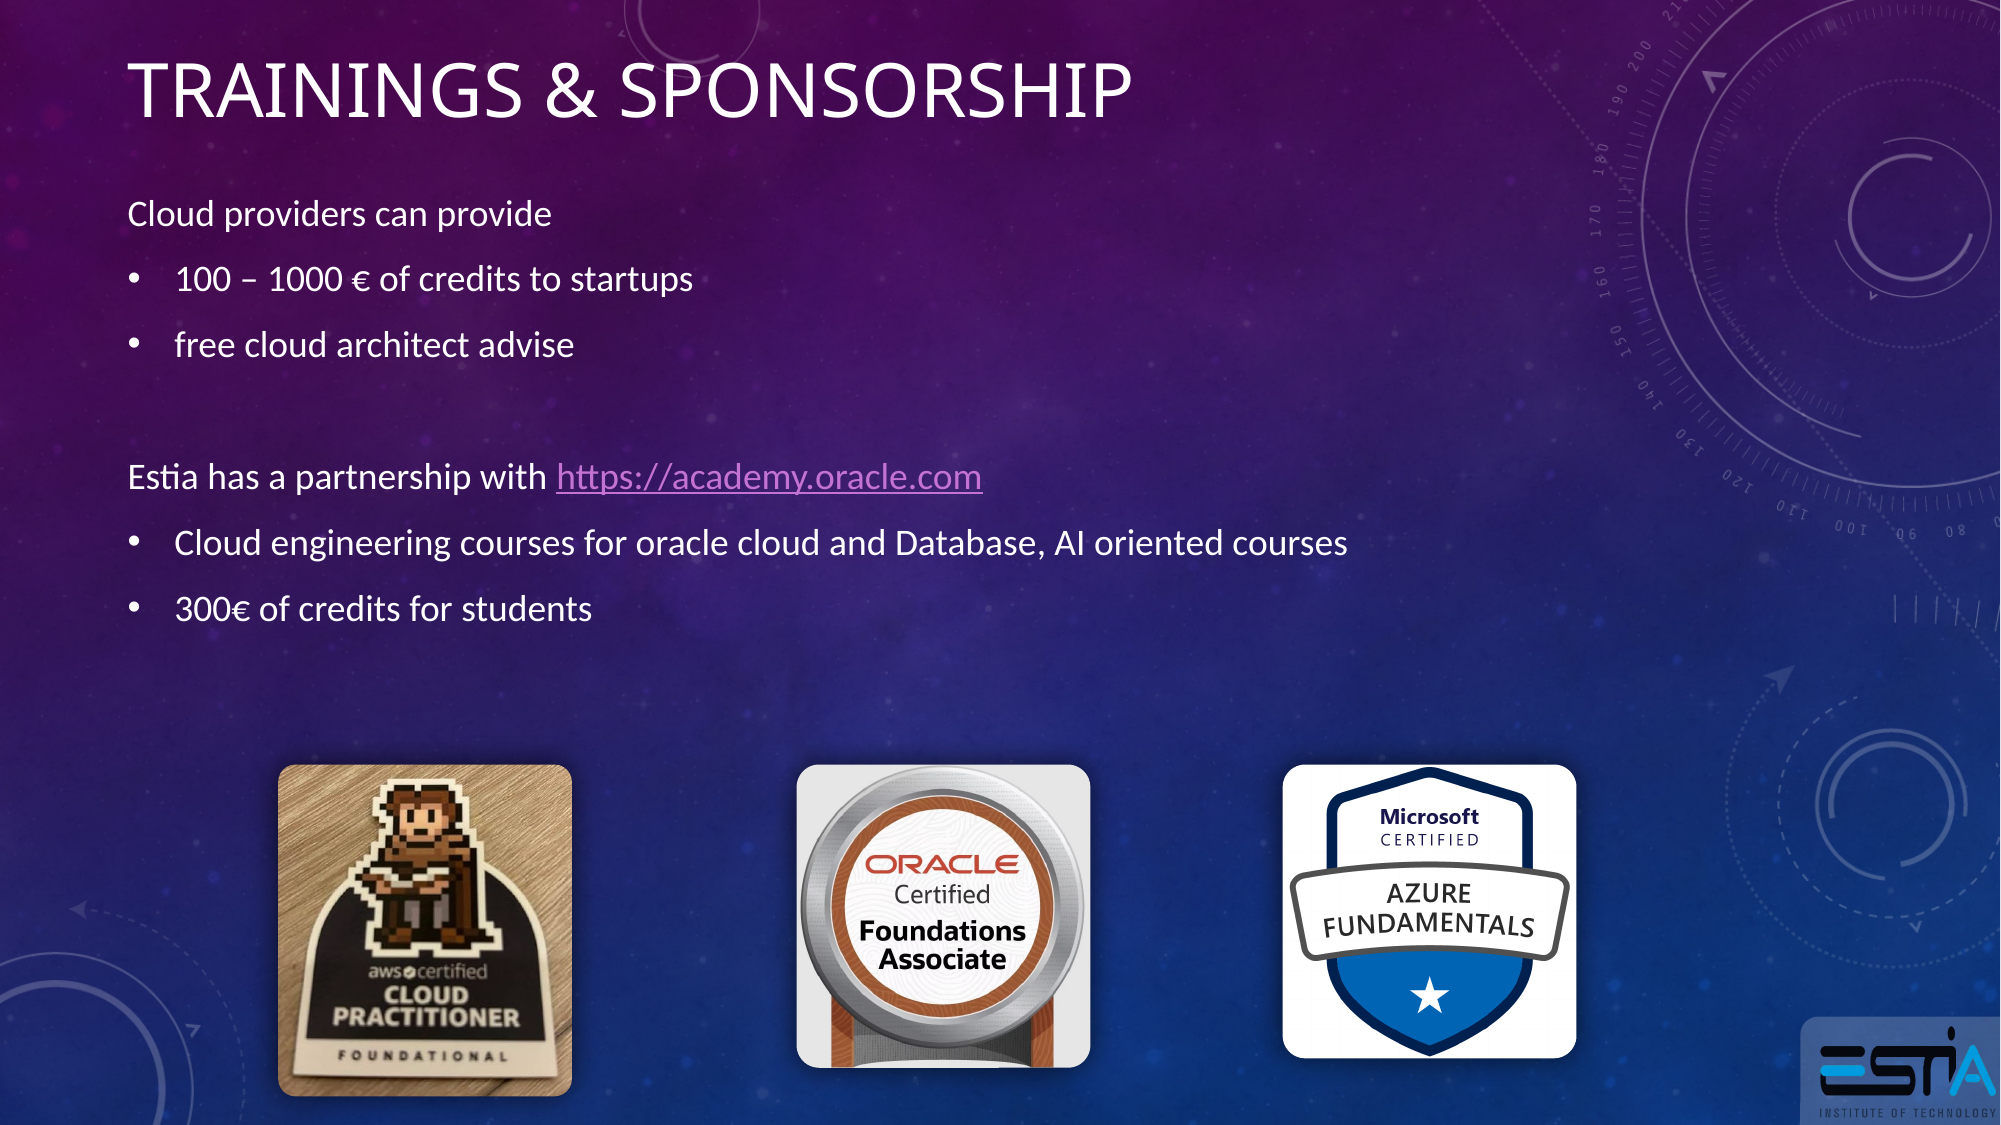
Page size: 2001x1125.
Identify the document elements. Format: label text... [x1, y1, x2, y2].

list Cloud providers can provide 100 – 1000 € of credits to startups free cloud architect advise Estia has a partnership with https://academy.oracle.com Cloud engineering courses for oracle cloud and Database, AI oriented courses 300€ of credits for students [112, 181, 1775, 675]
picture [0, 0, 2001, 1125]
title Trainings & sponsorship [112, 0, 1775, 175]
